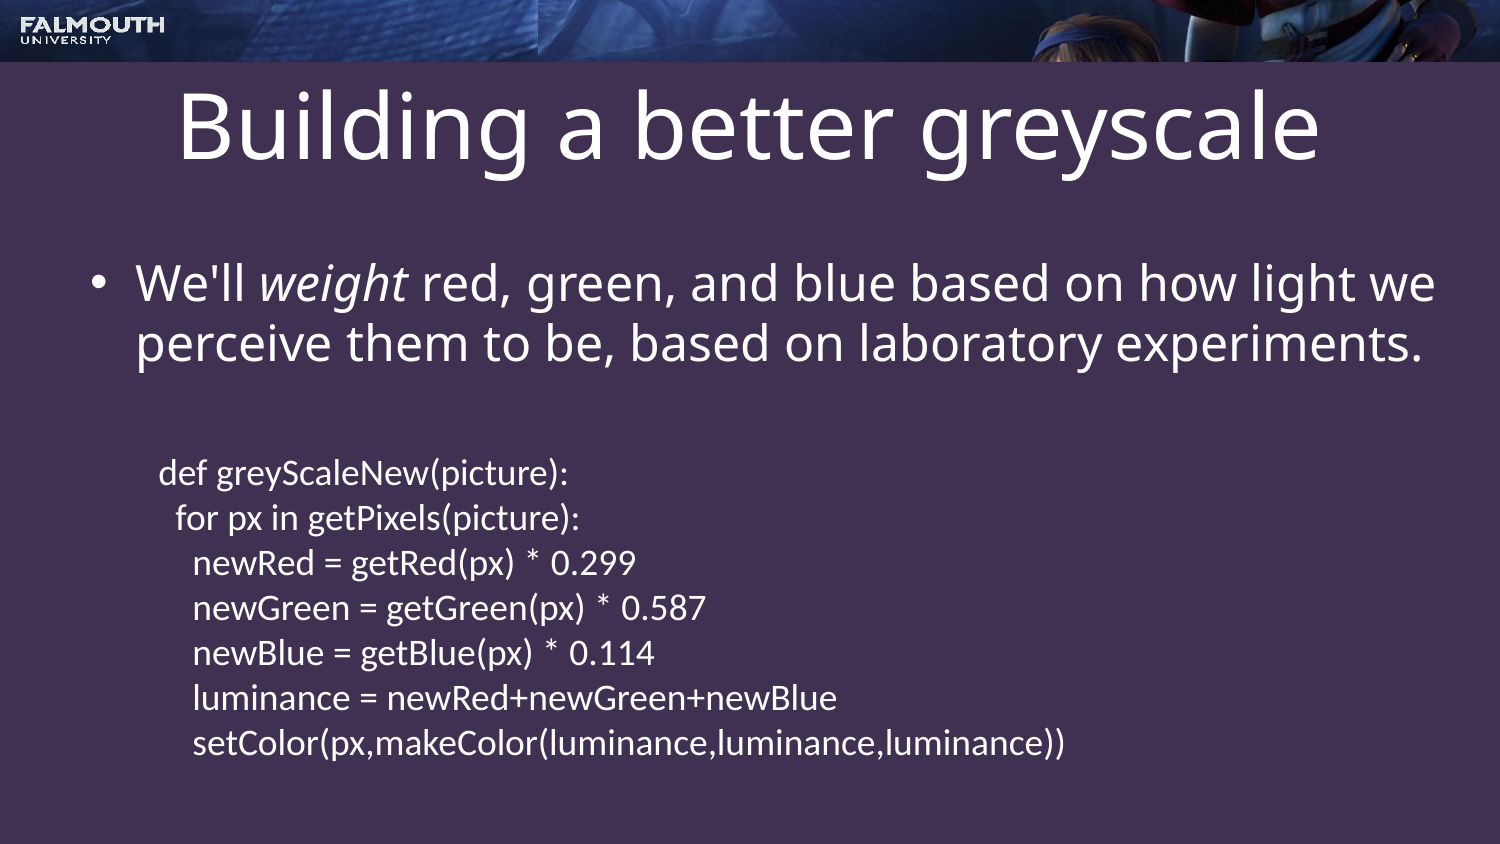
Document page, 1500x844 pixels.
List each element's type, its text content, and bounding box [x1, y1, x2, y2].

title Building a better greyscale [75, 52, 1425, 194]
list We'll weight red, green, and blue based on how light we perceive them to be, based on laboratory experiments. [75, 243, 1463, 441]
picture [0, 0, 1500, 62]
text_box def greyScaleNew(picture): for px in getPixels(picture): newRed = getRed(px) * 0.299 newGreen = getGreen(px) * 0.587 newBlue = getBlue(px) * 0.114 luminance = newRed+newGreen+newBlue setColor(px,makeColor(luminance,luminance,luminance)) [143, 440, 1082, 816]
